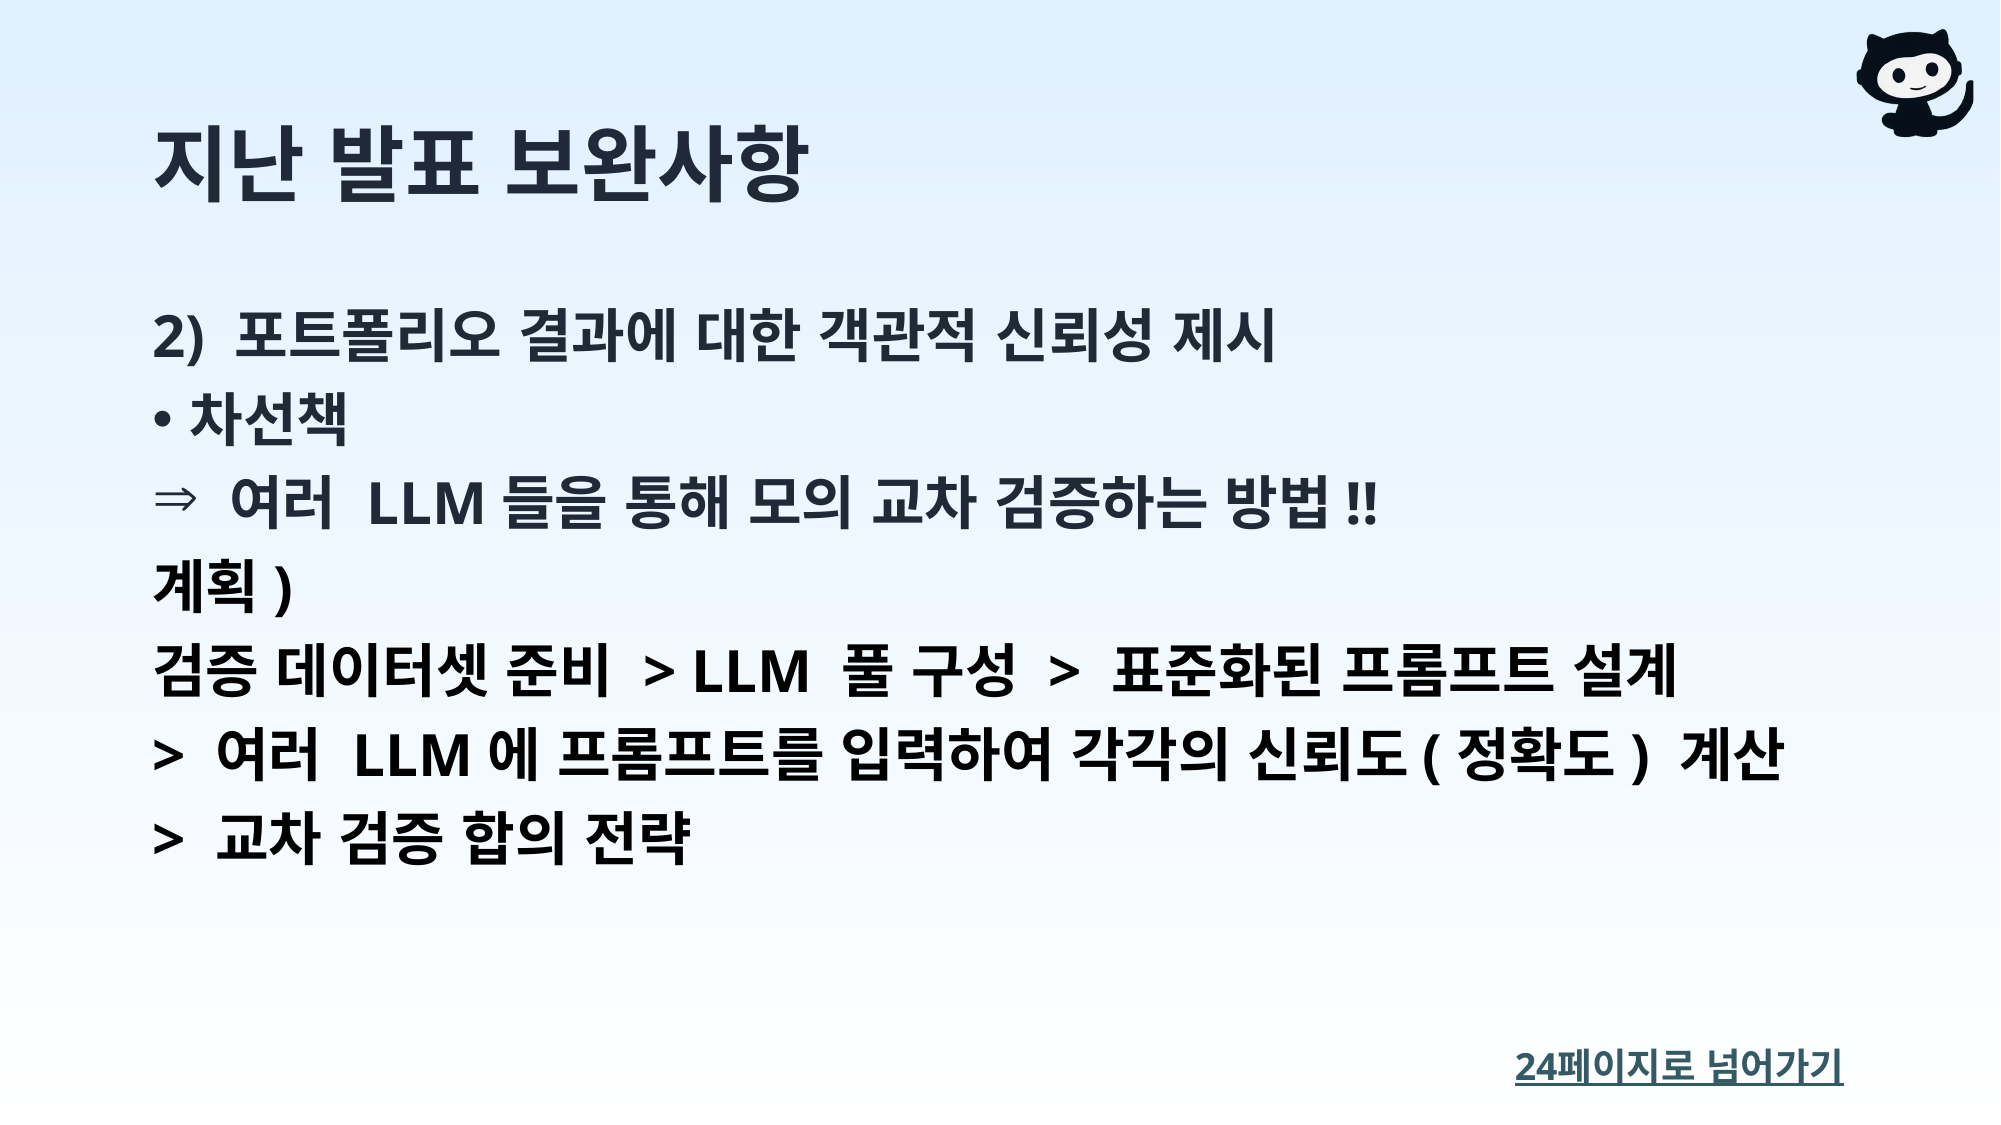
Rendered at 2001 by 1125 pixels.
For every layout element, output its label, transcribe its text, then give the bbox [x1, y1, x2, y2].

title 지난 발표 보완사항 [137, 59, 1863, 278]
list 2) 포트폴리오 결과에 대한 객관적 신뢰성 제시 차선책 여러 LLM들을 통해 모의 교차 검증하는 방법!! 계획) 검증 데이터셋 준비 > LLM 풀 구성 > 표준화된 프롬프트 설계 > 여러 LLM에 프롬프트를 입력하여 각각의 신뢰도(정확도) 계산 > 교차 검증 합의 전략 [137, 299, 1863, 1014]
picture [1843, 22, 1974, 155]
text_box 24페이지로 넘어가기 [1499, 1035, 1860, 1105]
